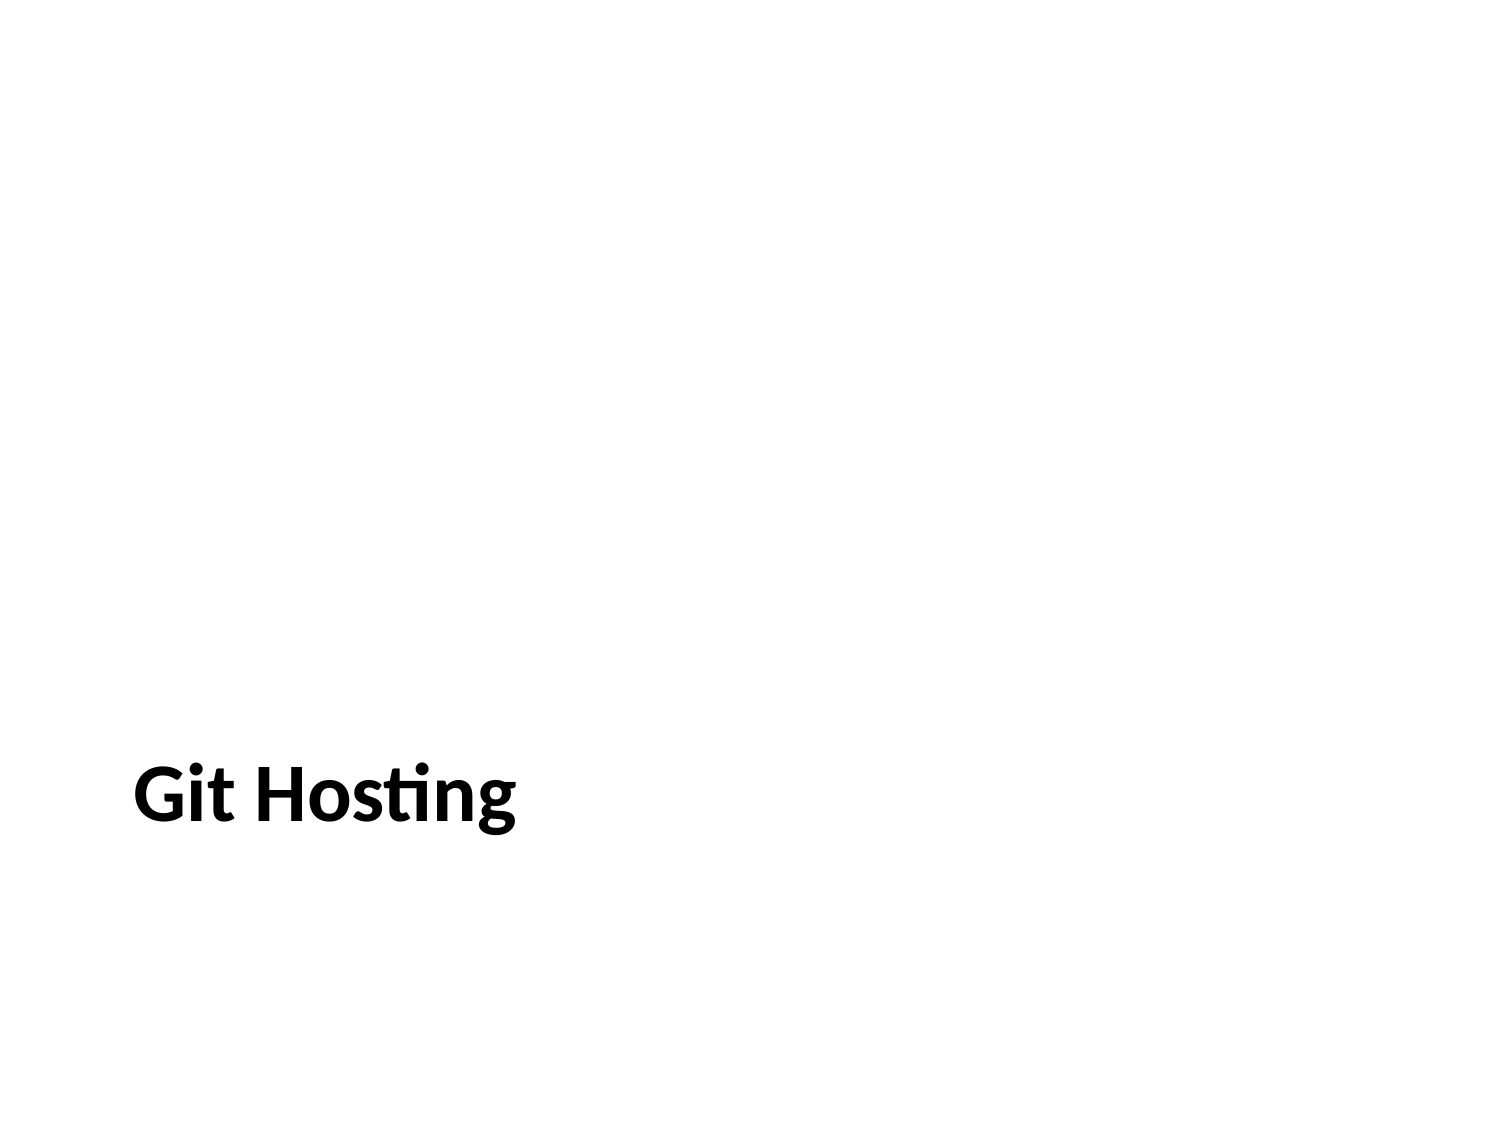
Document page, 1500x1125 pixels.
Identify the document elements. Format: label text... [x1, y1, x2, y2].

title Git Hosting [118, 722, 1394, 947]
